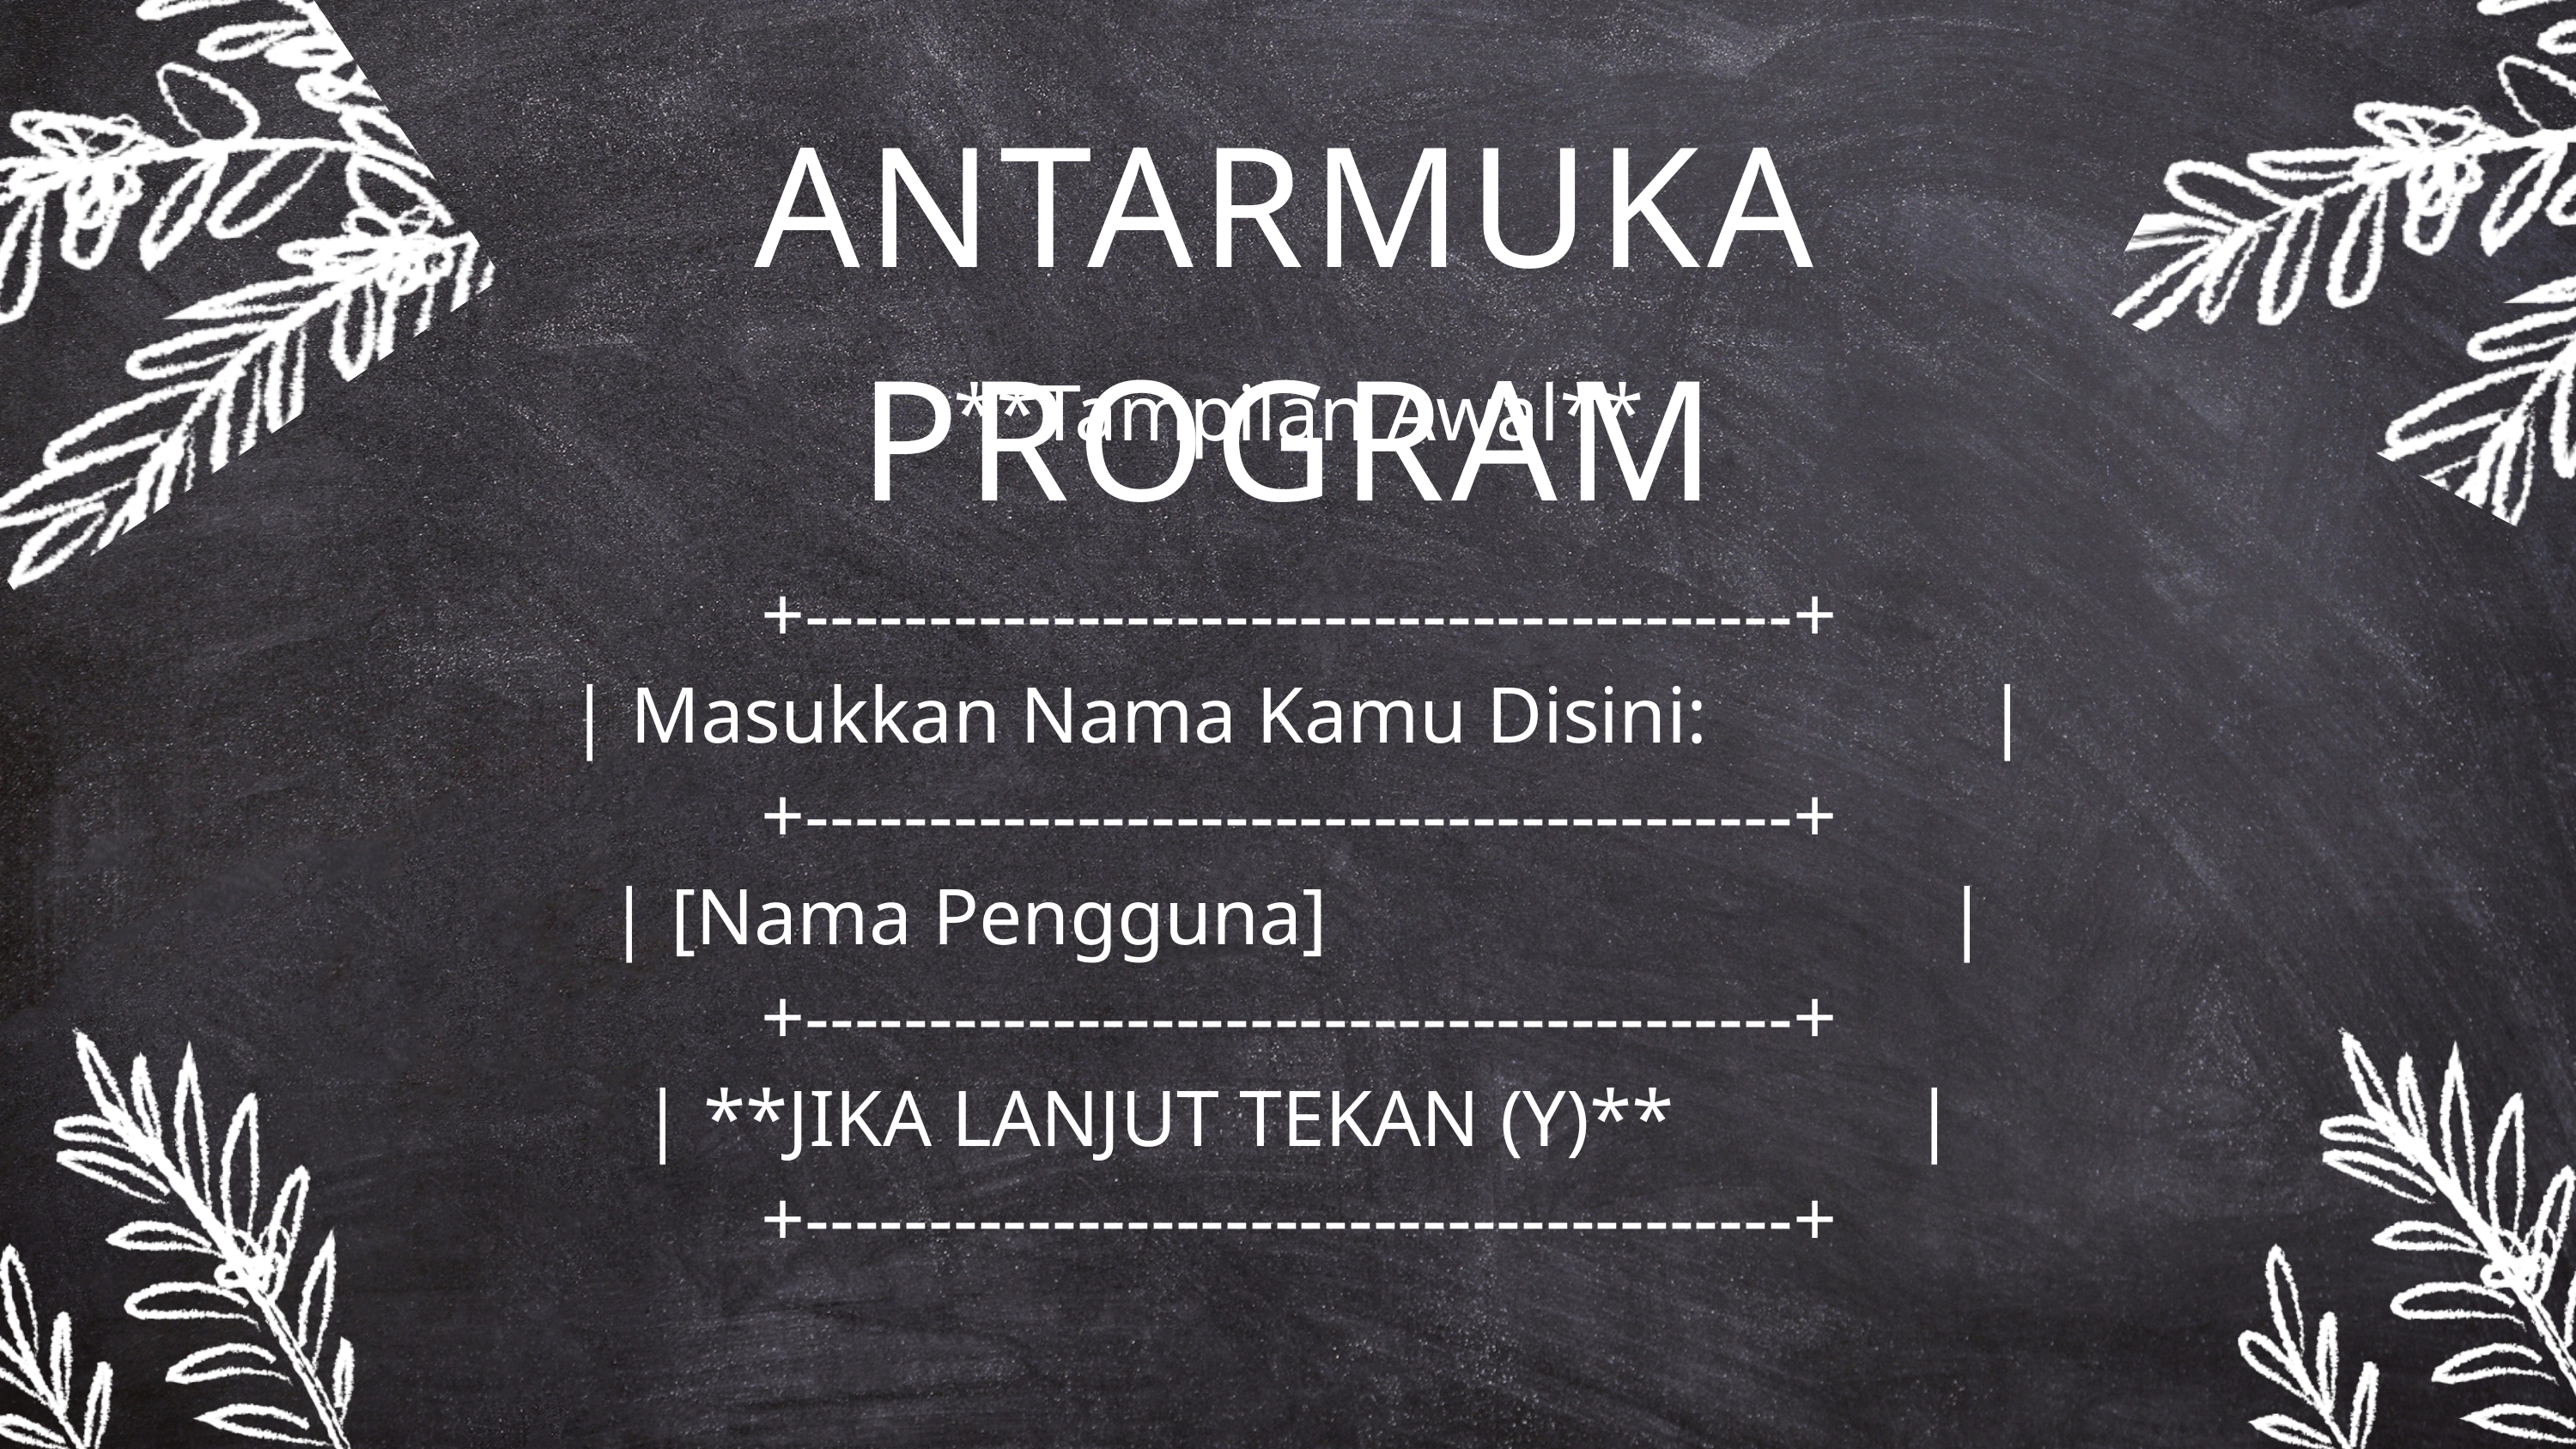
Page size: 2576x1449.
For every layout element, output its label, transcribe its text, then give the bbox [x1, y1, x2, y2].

text_box [0, 0, 502, 603]
text_box **Tampilan Awal** +----------------------------------------+ | Masukkan Nama Kamu Disini: | +----------------------------------------+ | [Nama Pengguna] | +----------------------------------------+ | **JIKA LANJUT TEKAN (Y)** | +----------------------------------------+ [544, 355, 2053, 1363]
text_box [2095, 0, 2576, 559]
text_box [2238, 1027, 2576, 1449]
text_box [0, 0, 2576, 1449]
text_box ANTARMUKA PROGRAM [548, 67, 2028, 355]
text_box [0, 1027, 359, 1449]
